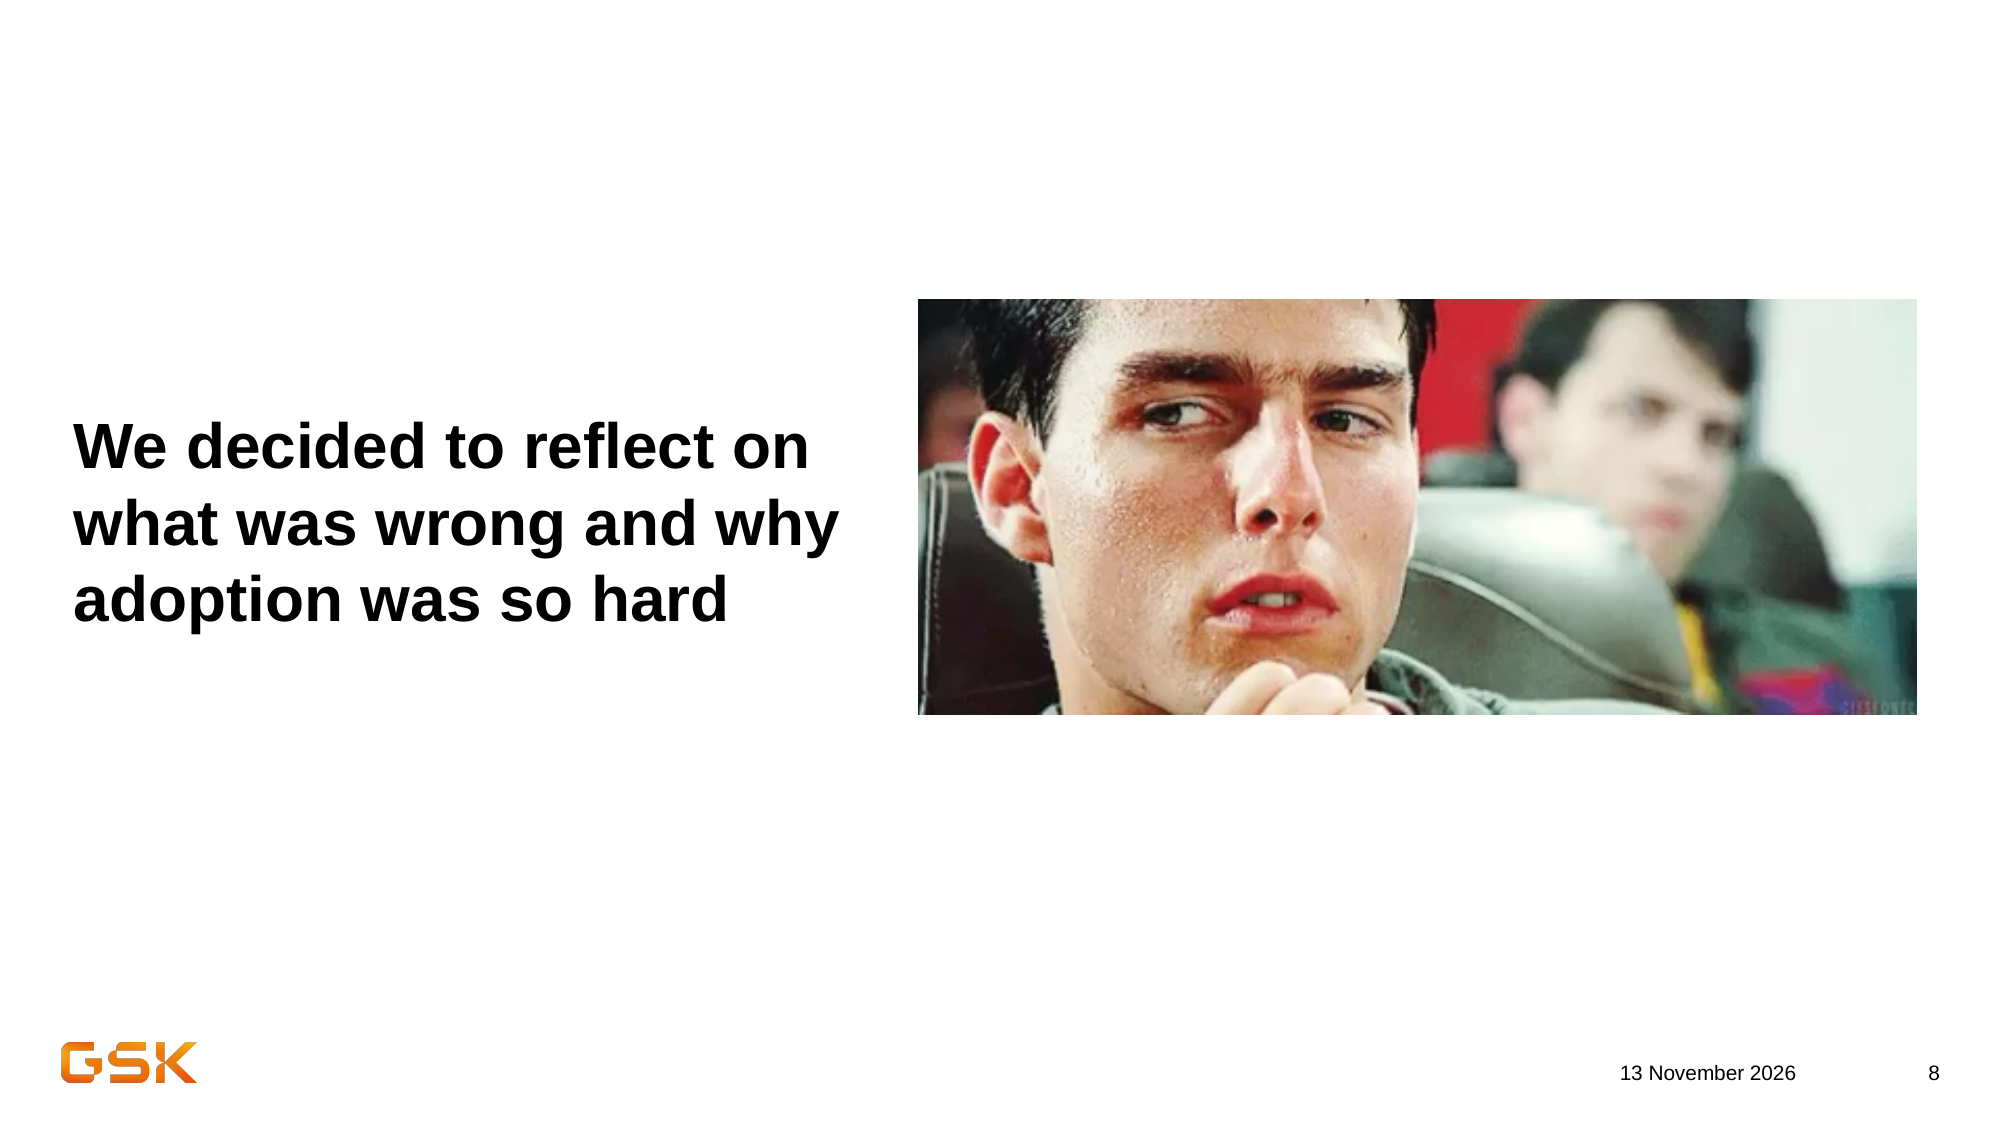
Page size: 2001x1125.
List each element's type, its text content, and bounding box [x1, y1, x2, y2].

text_box We decided to reflect on what was wrong and why adoption was so hard [44, 374, 897, 667]
picture [61, 1042, 197, 1083]
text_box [917, 298, 1918, 716]
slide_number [1340, 1040, 1797, 1085]
slide_number 8 [1851, 1040, 1940, 1085]
